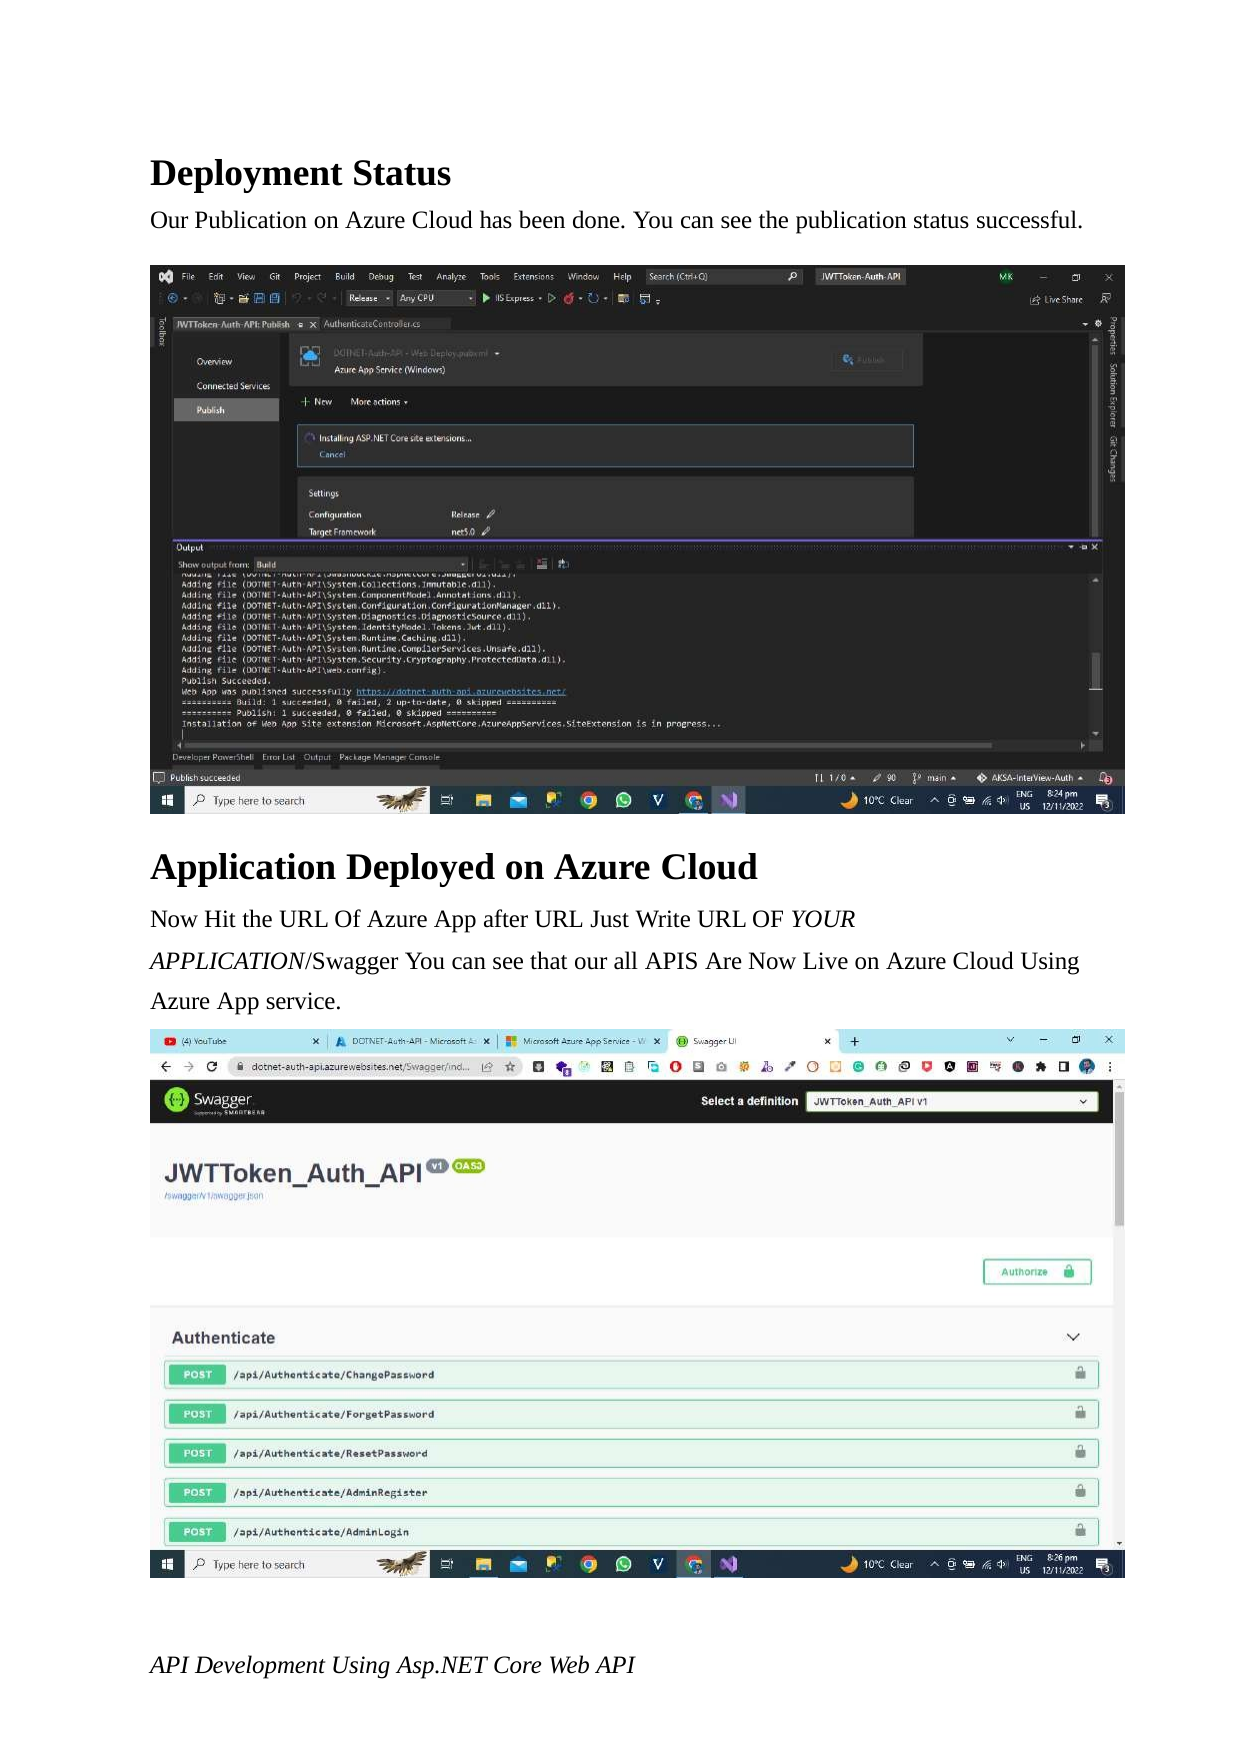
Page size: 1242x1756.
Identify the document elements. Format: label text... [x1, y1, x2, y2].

text_box Deployment Status Our Publication on Azure Cloud has been done. You can see the publication status successful. [147, 128, 1093, 234]
picture [149, 1029, 1126, 1578]
picture [149, 265, 1126, 814]
footer API Development Using Asp.NET Core Web API [147, 1649, 643, 1756]
text_box Application Deployed on Azure Cloud Now Hit the URL Of Azure App after URL Just Write URL OF YOUR APPLICATION/Swagger You can see that our all APIS Are Now Live on Azure Cloud Using Azure App service. [147, 822, 1090, 1015]
